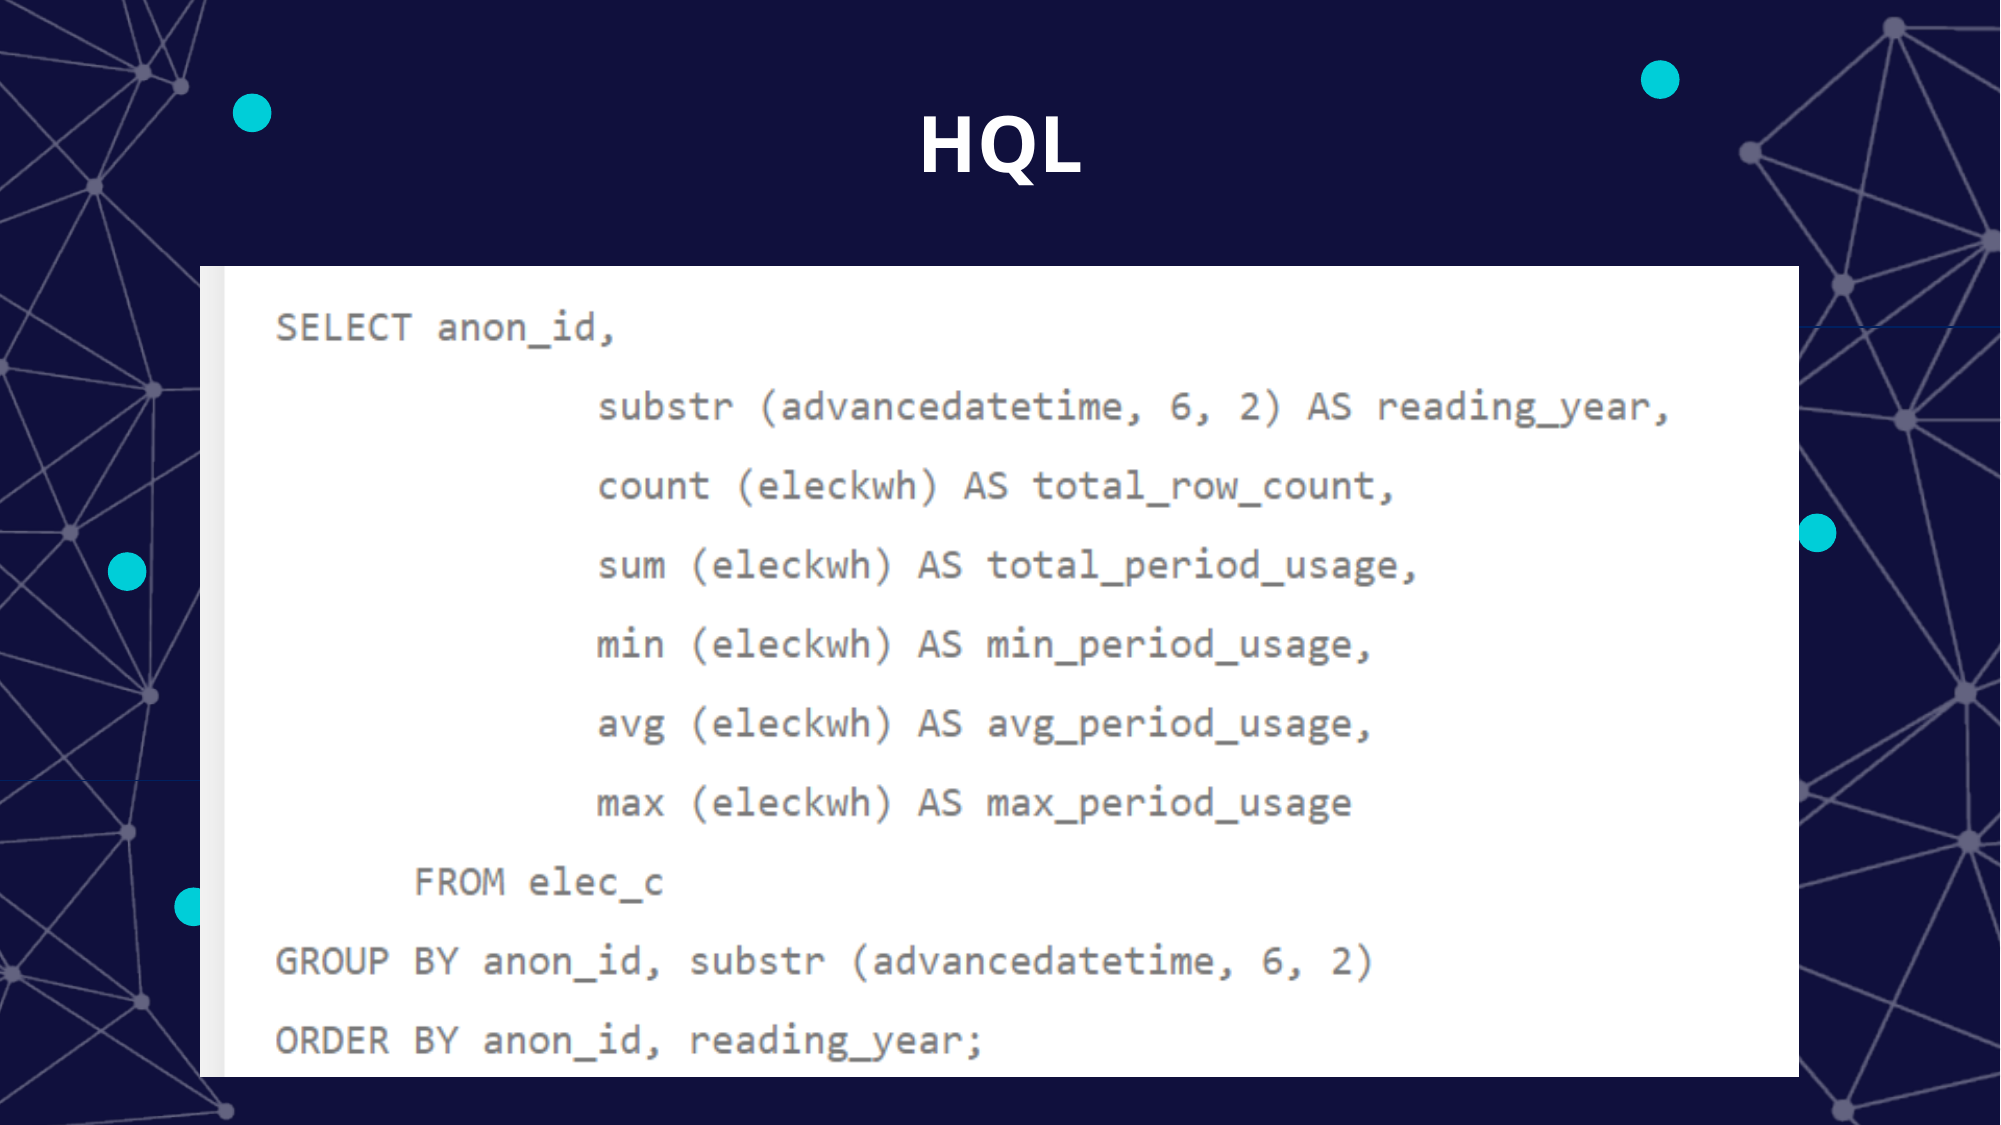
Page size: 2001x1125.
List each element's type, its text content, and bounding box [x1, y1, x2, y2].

text_box HQL [500, 0, 1501, 208]
picture [200, 266, 1799, 1078]
title APACHE HIVE [187, 232, 1813, 701]
